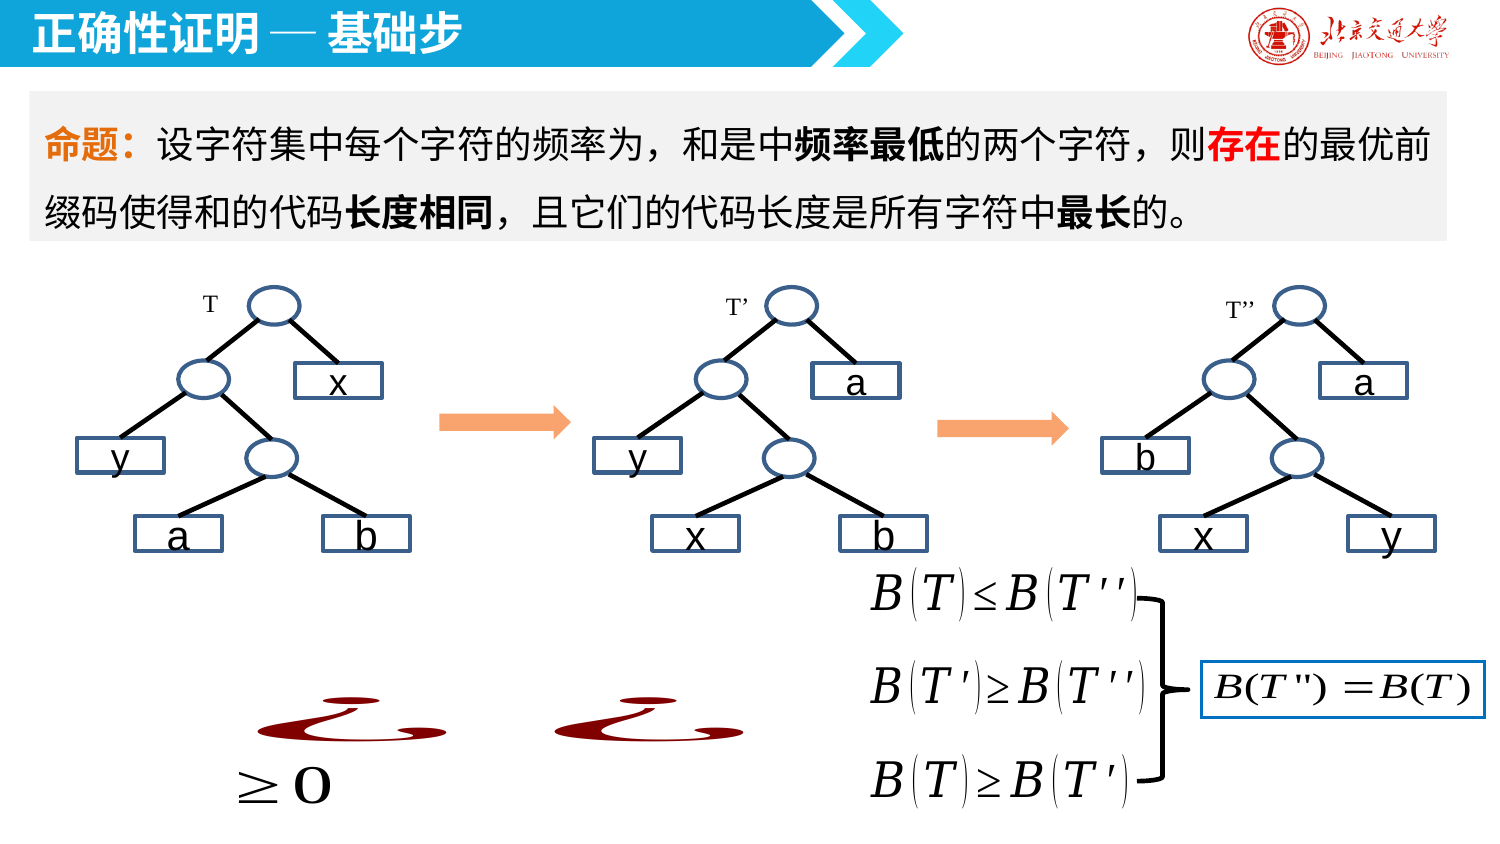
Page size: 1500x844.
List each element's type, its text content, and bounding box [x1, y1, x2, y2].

picture [1246, 5, 1454, 66]
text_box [76, 279, 410, 552]
text_box [1136, 597, 1189, 782]
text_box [1101, 286, 1436, 552]
text_box [935, 409, 1072, 448]
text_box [593, 282, 928, 552]
text_box [437, 403, 574, 442]
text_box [1203, 662, 1484, 717]
text_box 正确性证明 ─ 基础步 [16, 8, 480, 68]
